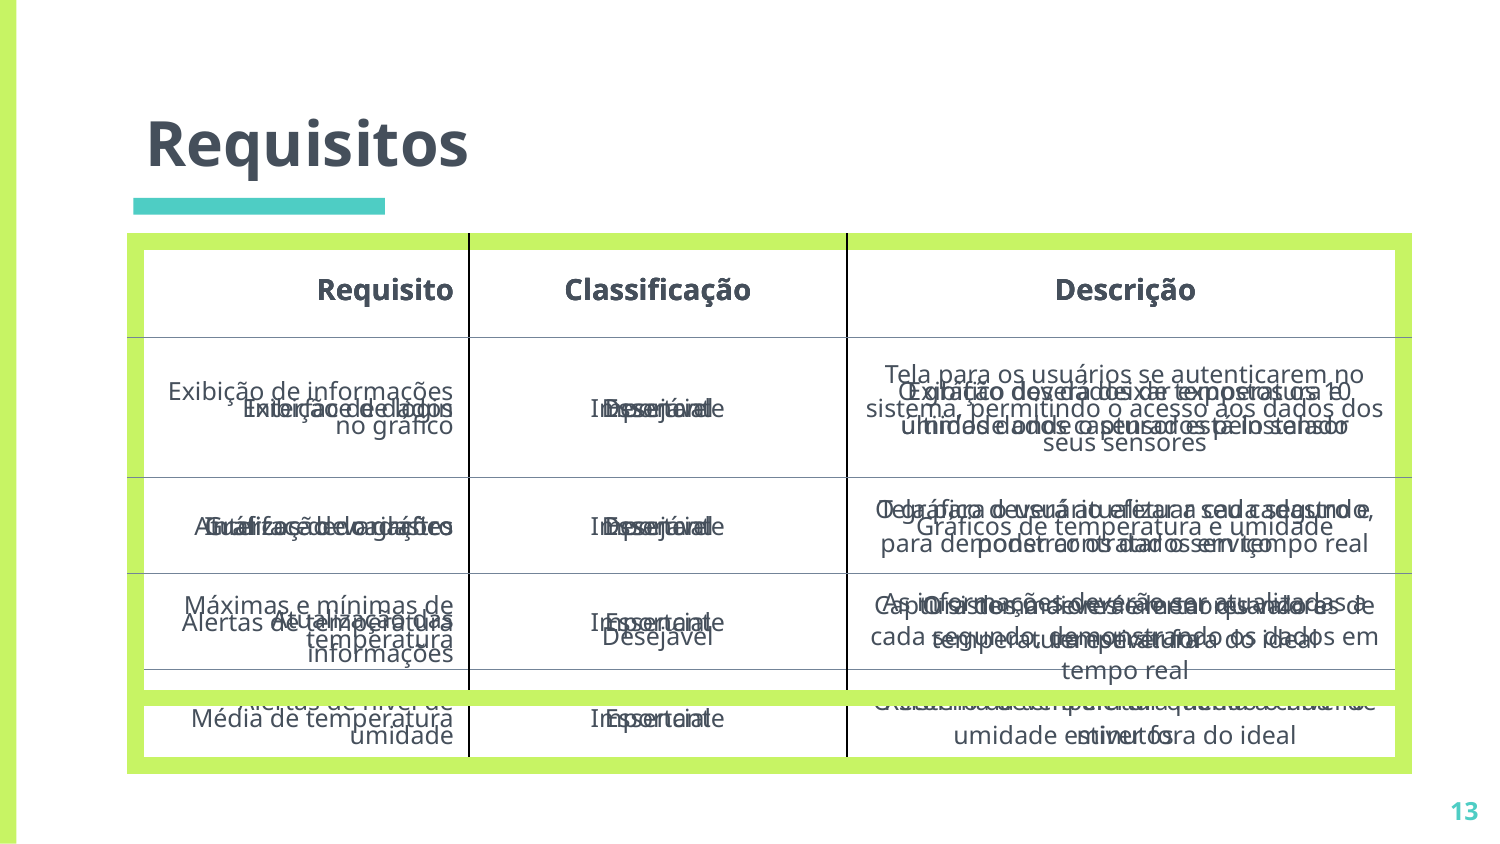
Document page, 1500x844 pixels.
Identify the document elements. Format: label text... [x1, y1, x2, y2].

table_cell Desejável [470, 478, 846, 573]
table_header Descrição [848, 250, 1395, 337]
table_header Classificação [470, 250, 846, 337]
table_cell Média de temperatura [144, 706, 468, 757]
table_cell As informações deverão ser atualizadas a cada segundo, demonstrando os dados em tempo real [848, 574, 1395, 690]
table_cell Atualização do gráfico [144, 478, 468, 573]
table_cell Exibição de informações no gráfico [144, 338, 468, 477]
table_cell Retorno da temperatura média a cada 10 minutos [848, 706, 1395, 757]
table_cell Desejável [470, 338, 846, 477]
table_cell O gráfico deverá deixar expostos os 10 últimos dados capturados pelo sensor [848, 338, 1395, 477]
table_cell Desejável [470, 574, 846, 690]
table_header Requisito [144, 250, 468, 337]
title Requisitos [130, 112, 1404, 194]
table_cell Atualização das informações [144, 574, 468, 690]
table_cell O gráfico deverá atualizar a cada segundo, para demonstrar os dados em tempo real [848, 478, 1395, 573]
table_cell Importante [470, 706, 846, 757]
slide_number 13 [1403, 780, 1494, 832]
